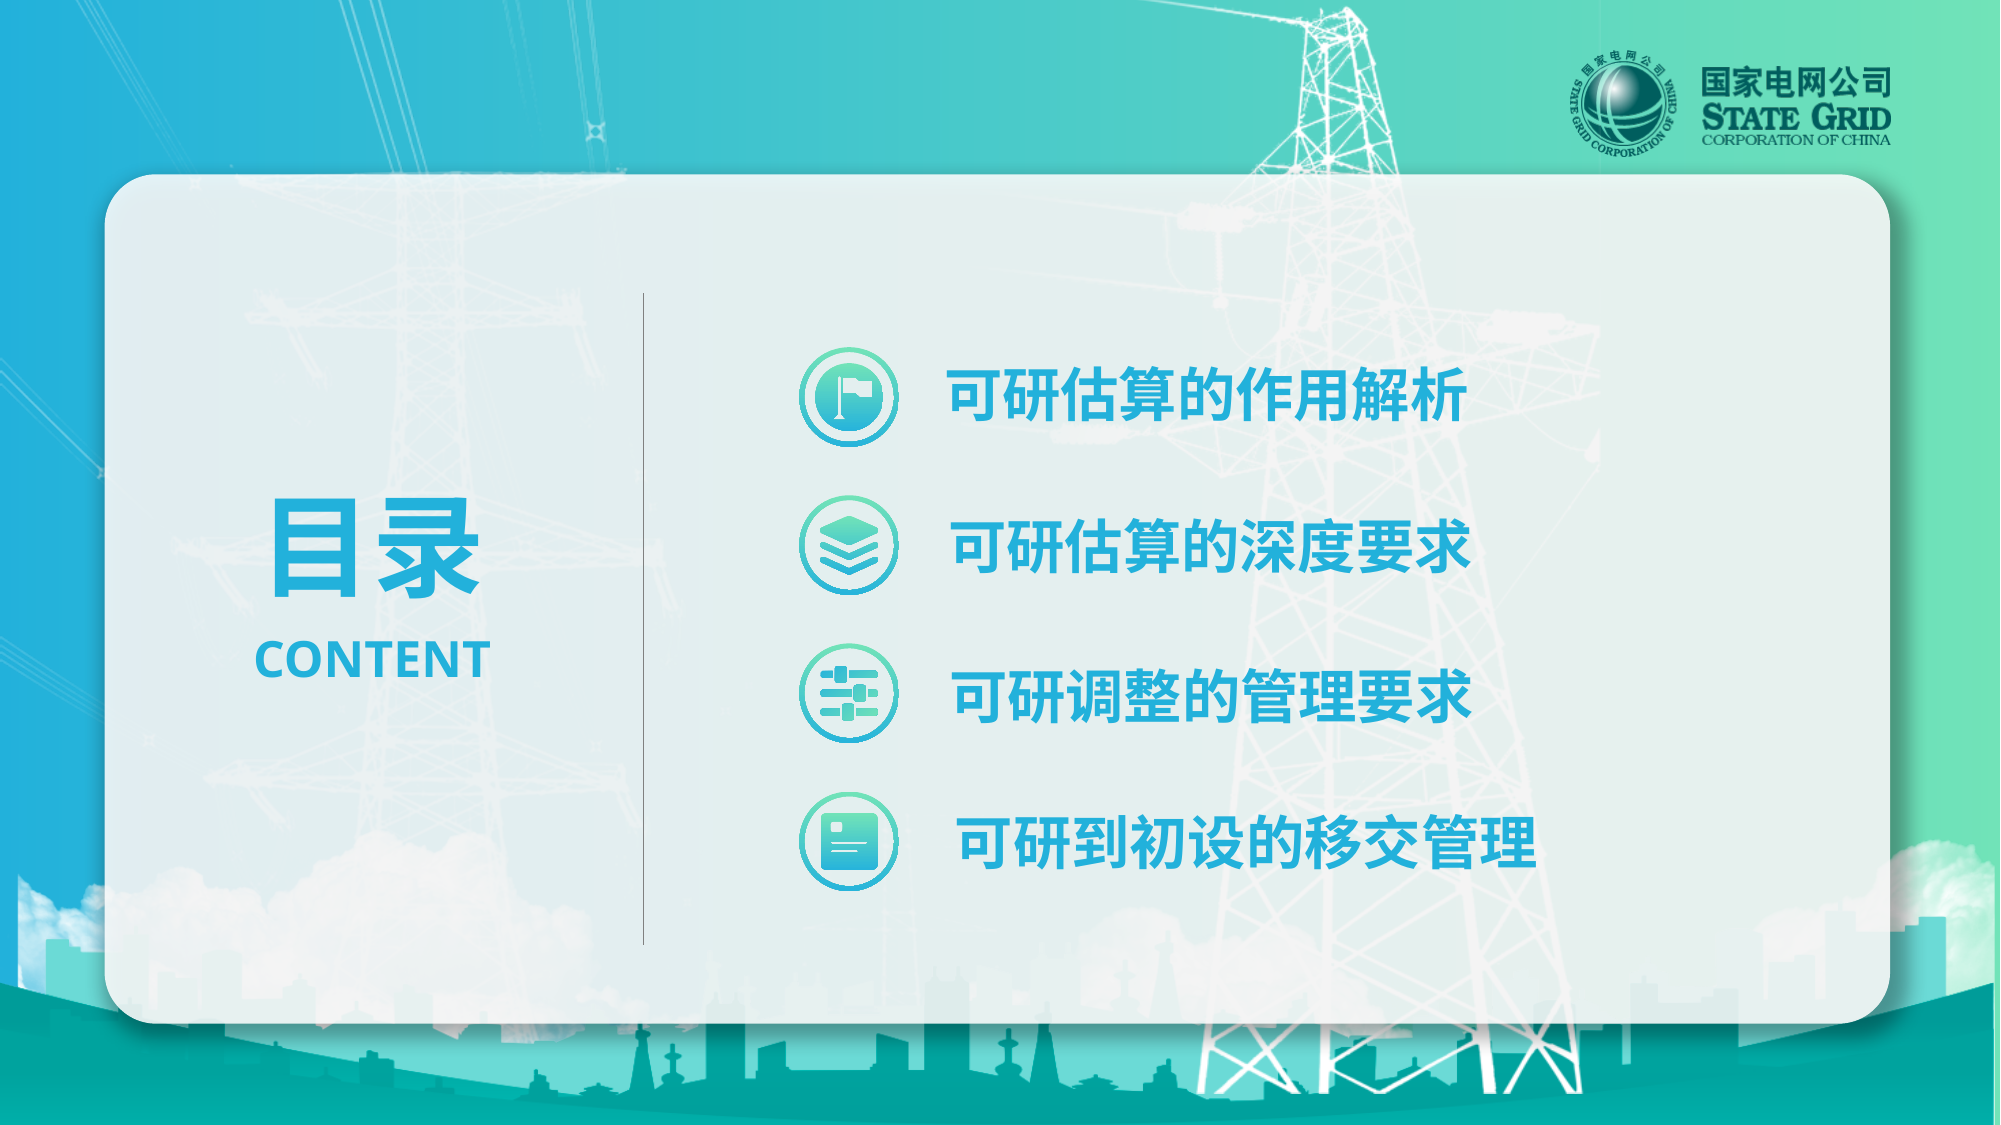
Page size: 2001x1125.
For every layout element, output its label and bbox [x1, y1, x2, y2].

text_box [799, 791, 1862, 892]
text_box [799, 495, 1517, 595]
picture [0, 0, 1995, 1125]
text_box [243, 467, 501, 695]
text_box [799, 643, 1856, 743]
text_box [799, 347, 1586, 447]
